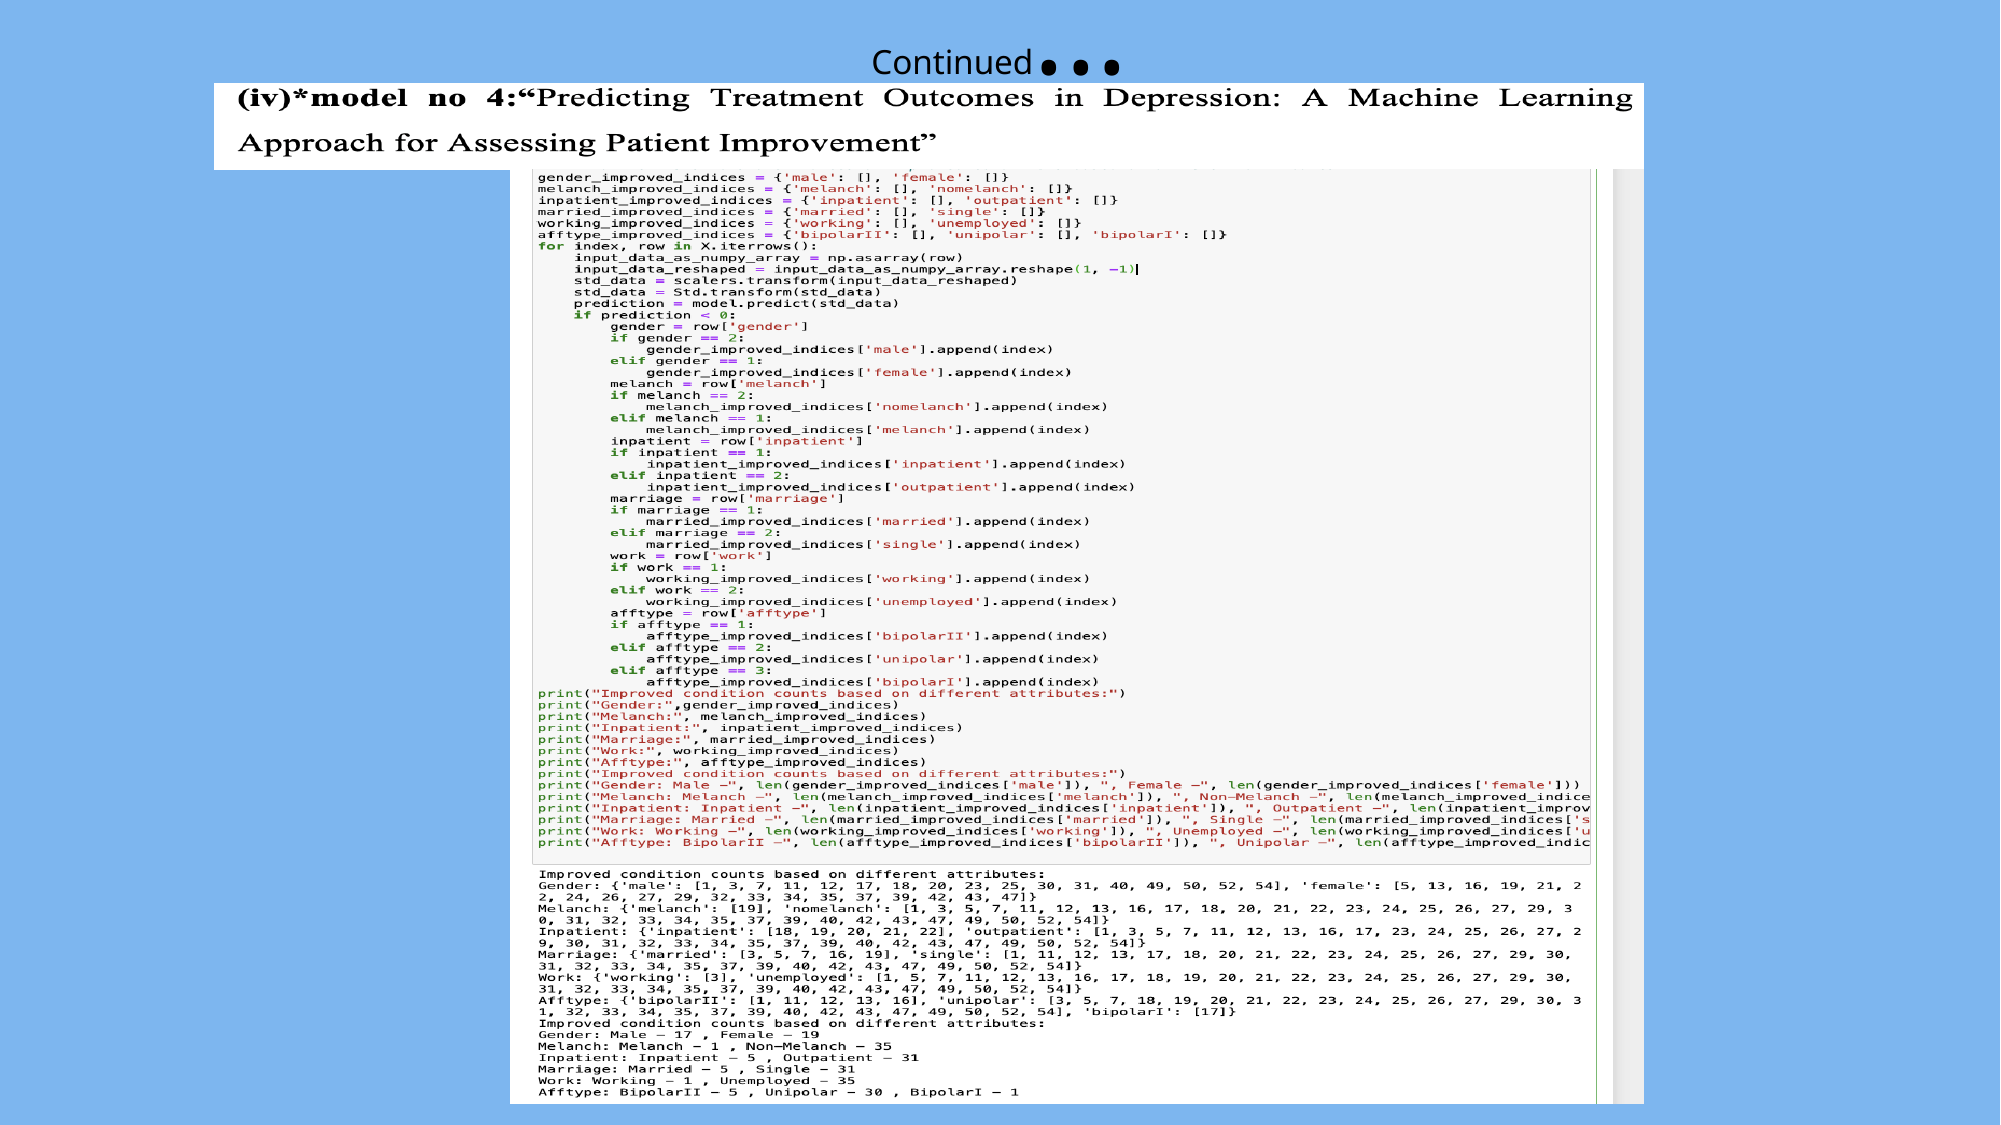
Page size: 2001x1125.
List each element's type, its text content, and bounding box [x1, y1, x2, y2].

picture [193, 83, 1644, 1104]
title Continued... [99, 0, 1900, 71]
